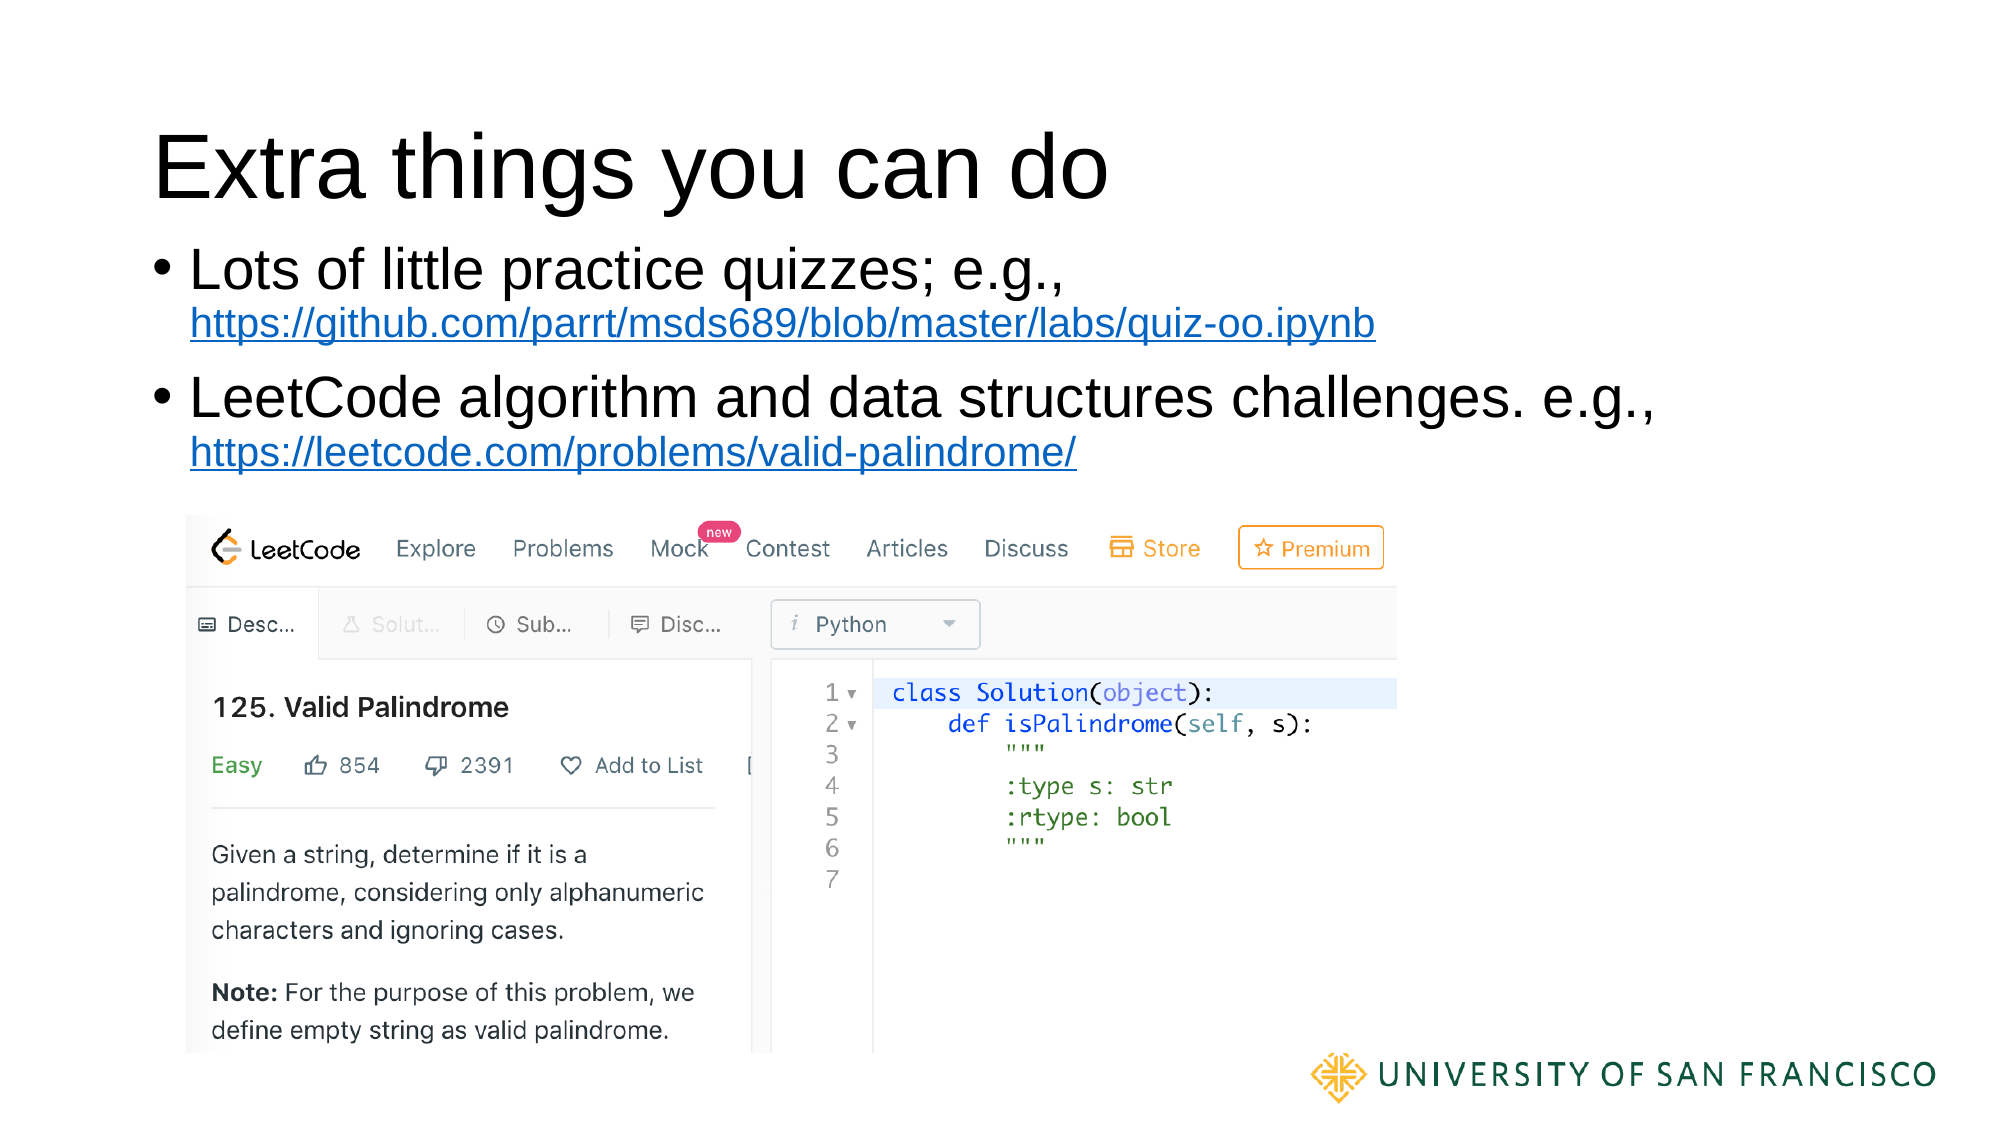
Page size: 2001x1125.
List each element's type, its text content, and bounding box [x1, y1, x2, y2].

picture [186, 515, 1397, 1053]
title Extra things you can do [137, 59, 1863, 231]
list Lots of little practice quizzes; e.g., https://github.com/parrt/msds689/blob/master/labs/quiz-oo.ipynb LeetCode algorithm and data structures challenges. e.g., https://leetcode.com/problems/valid-palindrome/ [137, 231, 1863, 1014]
